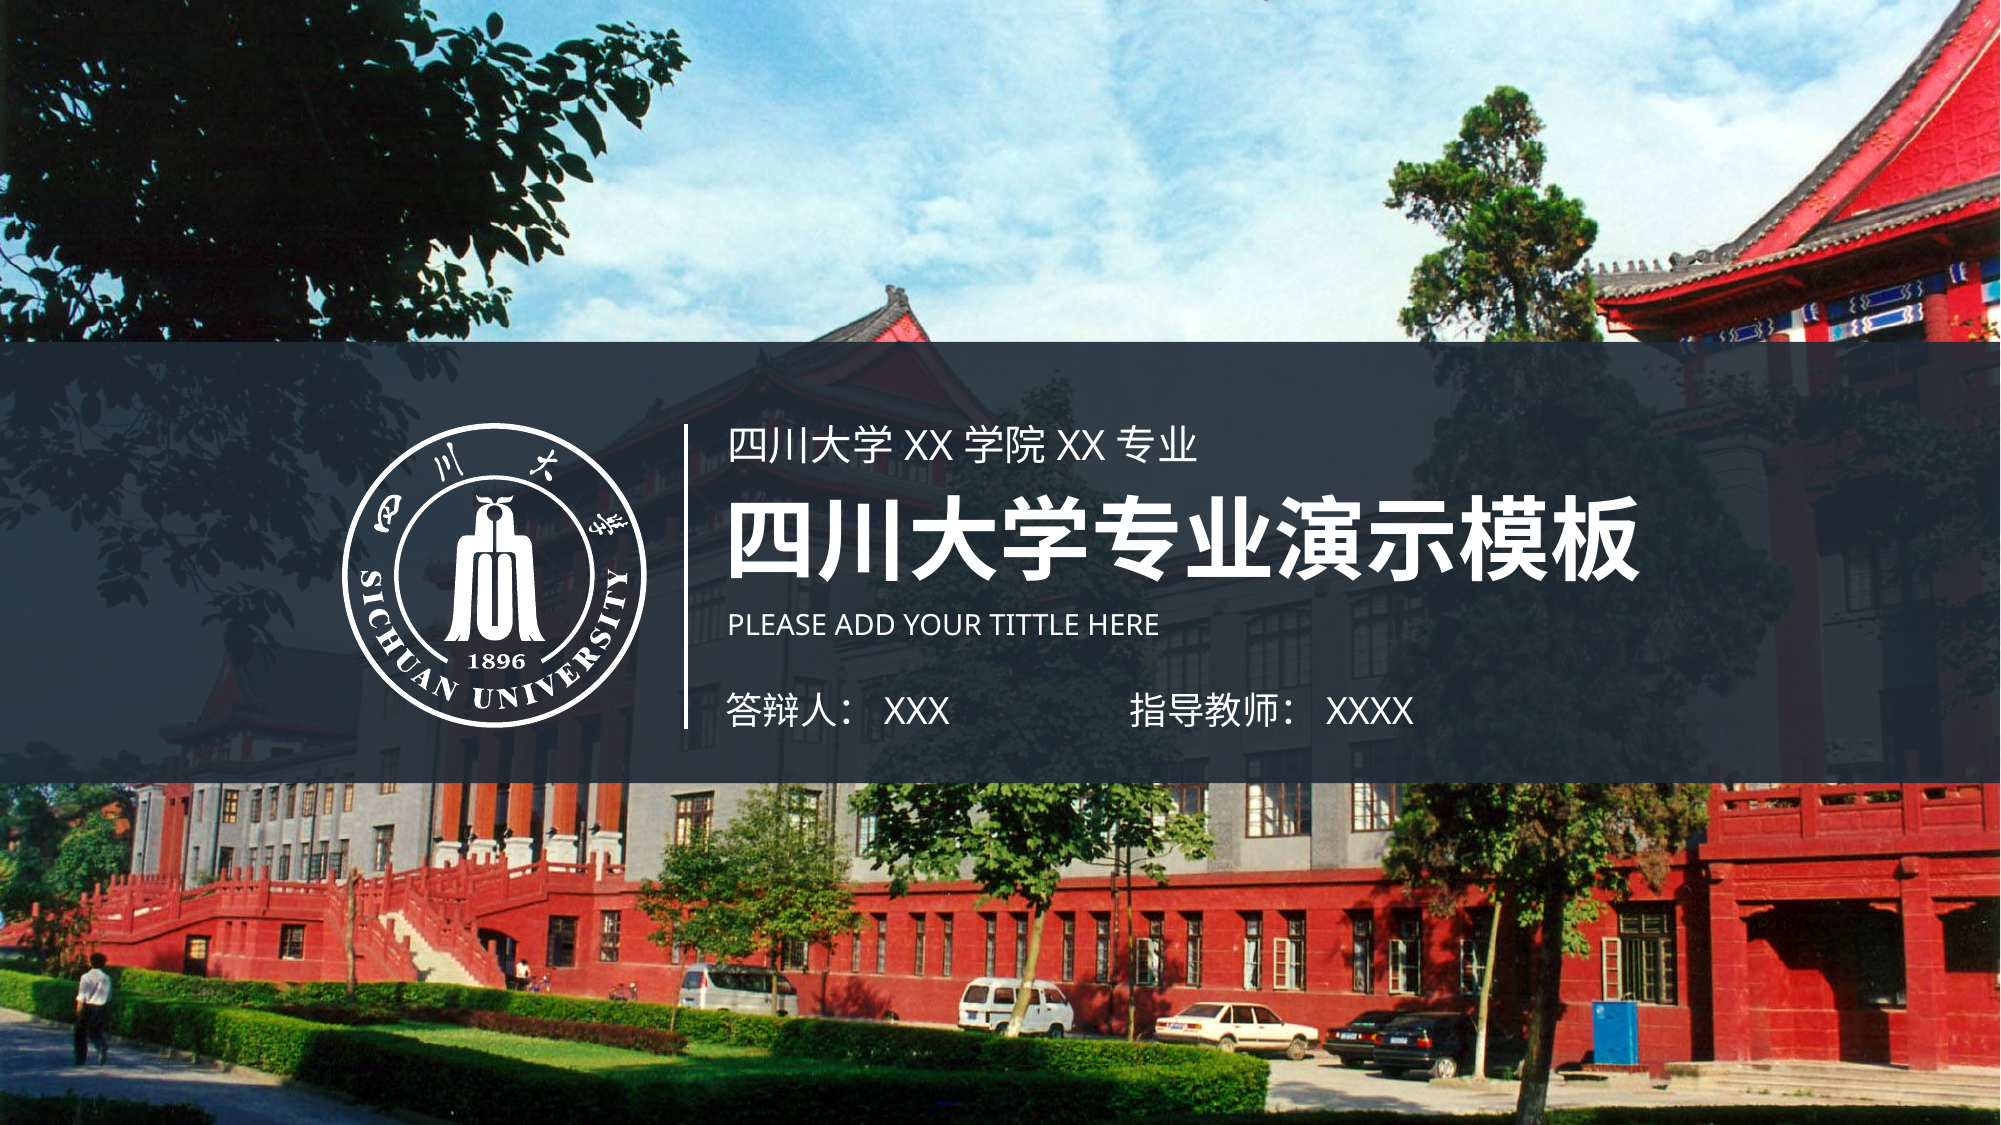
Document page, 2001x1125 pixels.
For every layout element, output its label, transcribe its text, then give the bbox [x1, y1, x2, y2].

text_box PLEASE ADD YOUR TITTLE HERE [712, 598, 1230, 649]
text_box 答辩人：XXX [710, 679, 1080, 740]
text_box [342, 423, 647, 728]
text_box 四川大学专业演示模板 [710, 474, 1868, 600]
text_box 指导教师：XXXX [1114, 679, 1565, 740]
picture [0, 0, 2001, 1125]
text_box 四川大学XX学院XX专业 [712, 411, 1372, 477]
